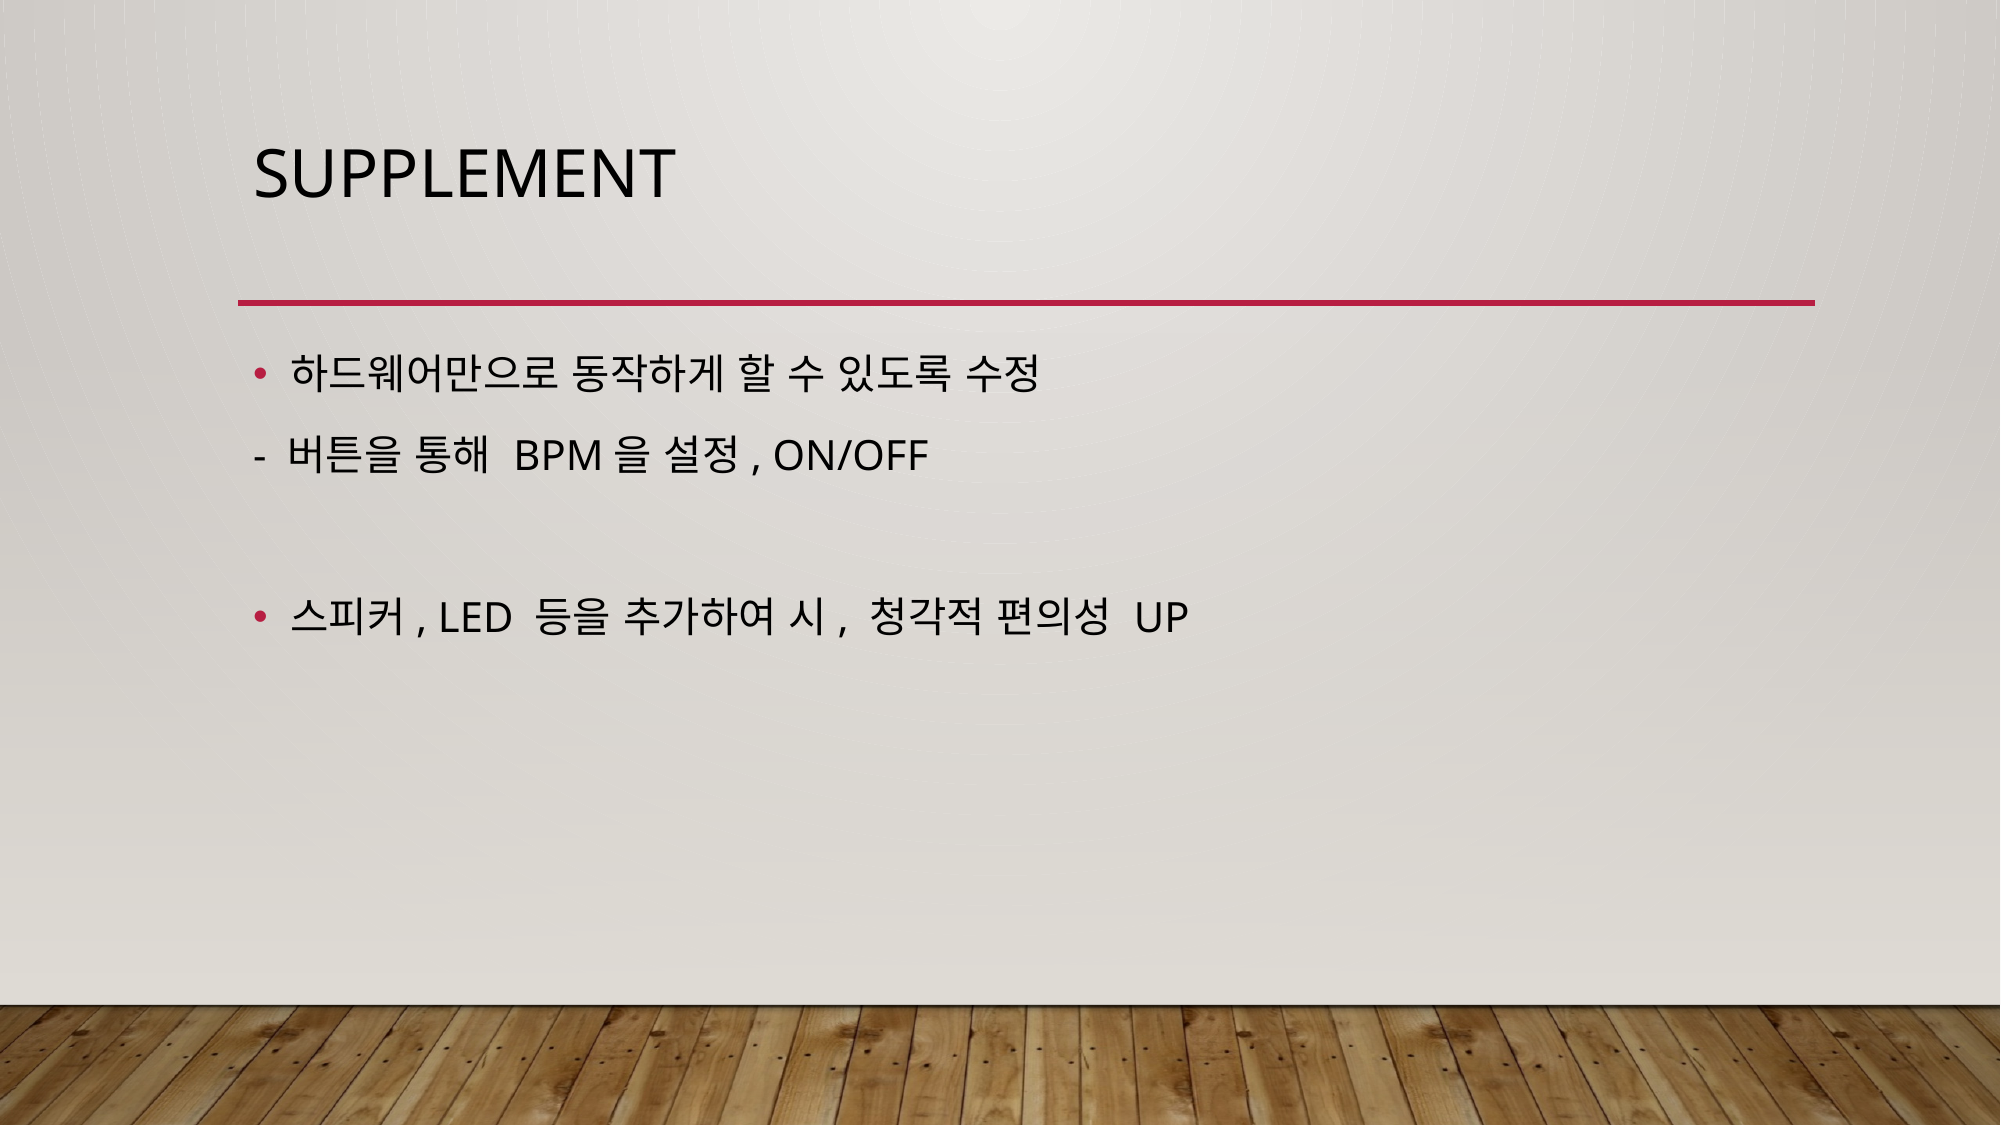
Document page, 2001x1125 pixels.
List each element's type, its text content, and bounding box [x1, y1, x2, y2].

picture [0, 1005, 2000, 1125]
title Supplement [238, 131, 1814, 305]
list 하드웨어만으로 동작하게 할 수 있도록 수정 - 버튼을 통해 BPM을 설정, ON/OFF 스피커, LED 등을 추가하여 시, 청각적 편의성 UP [238, 330, 1814, 897]
